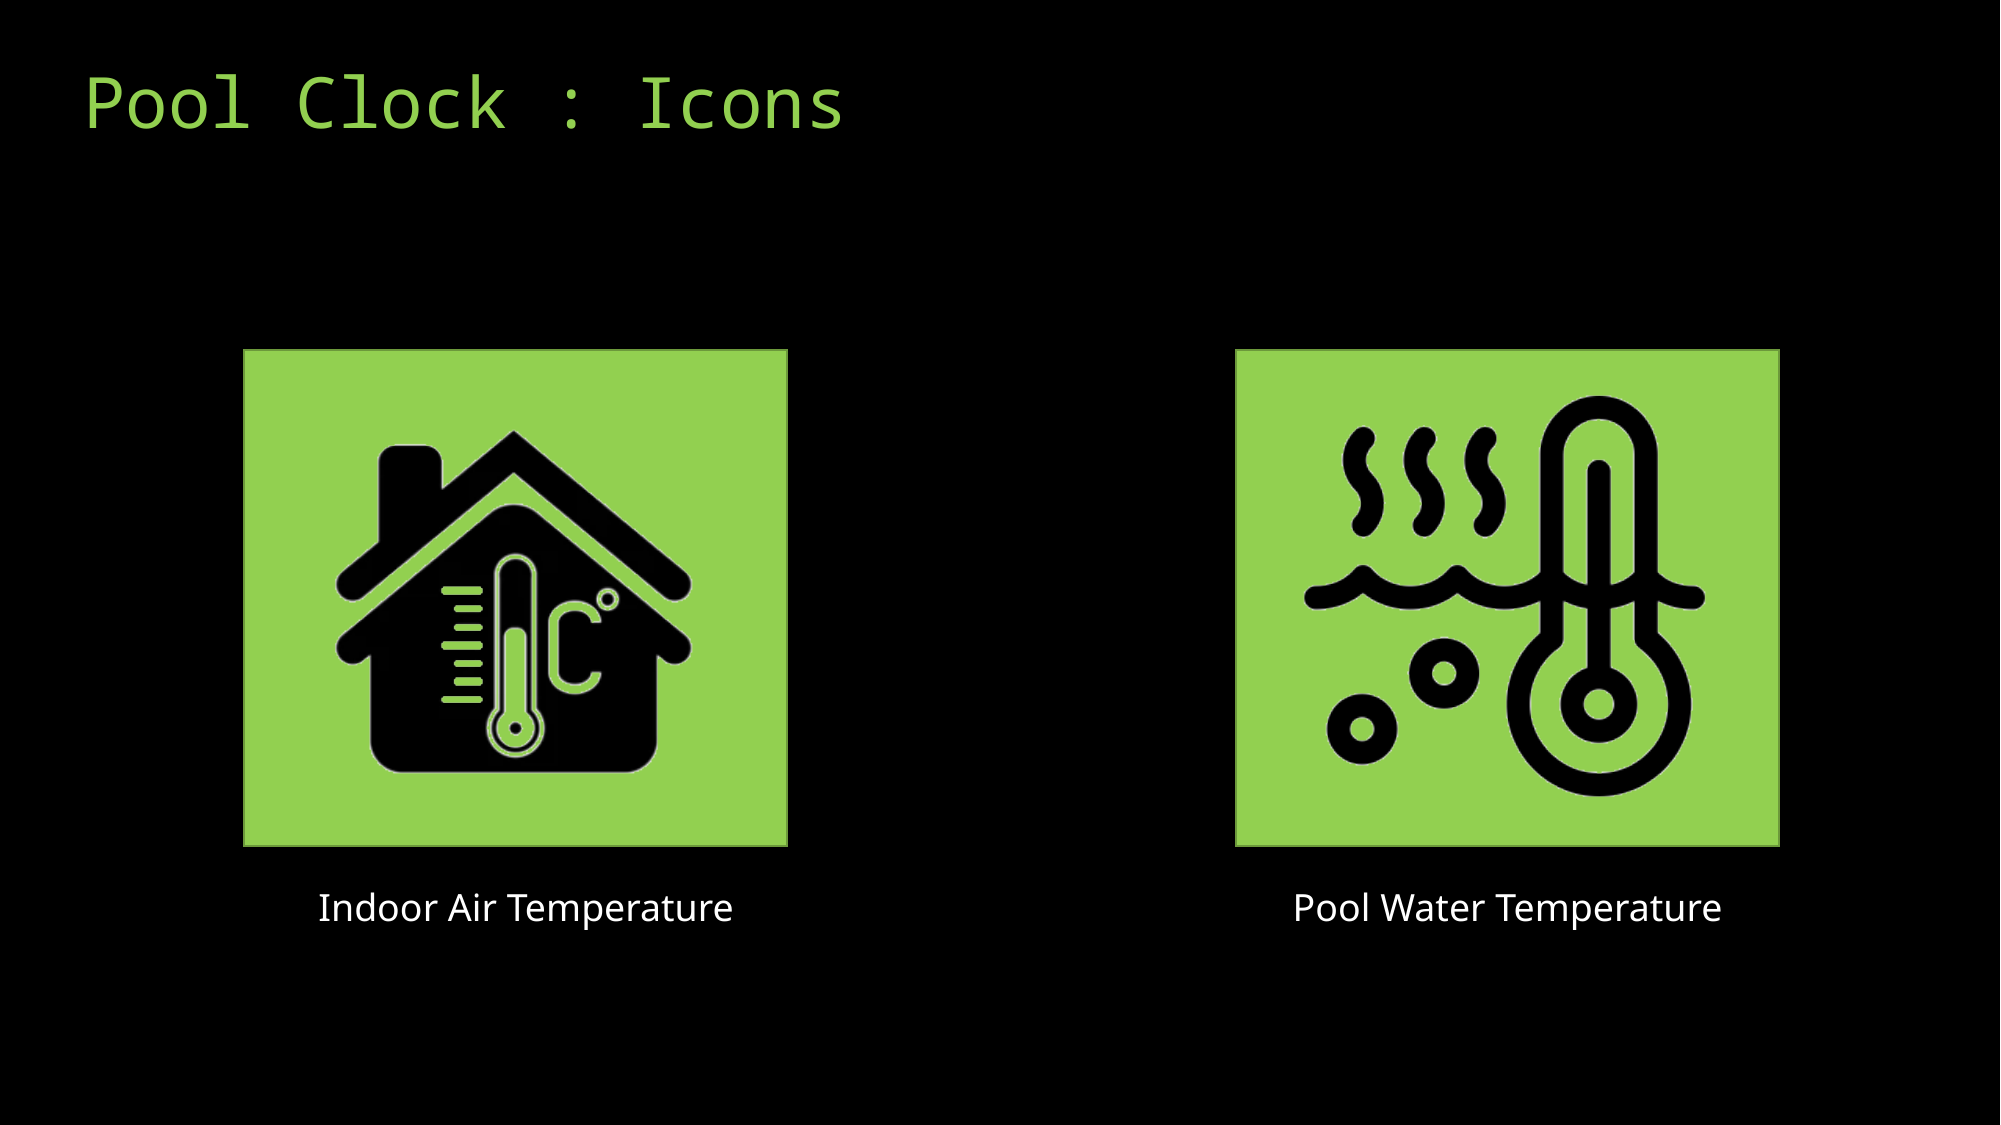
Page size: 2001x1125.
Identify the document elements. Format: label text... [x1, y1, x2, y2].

text_box Pool Water Temperature [1277, 876, 1738, 936]
title Pool Clock : Icons [68, 42, 1569, 152]
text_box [243, 349, 788, 846]
text_box Indoor Air Temperature [303, 876, 750, 936]
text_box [1236, 349, 1780, 846]
